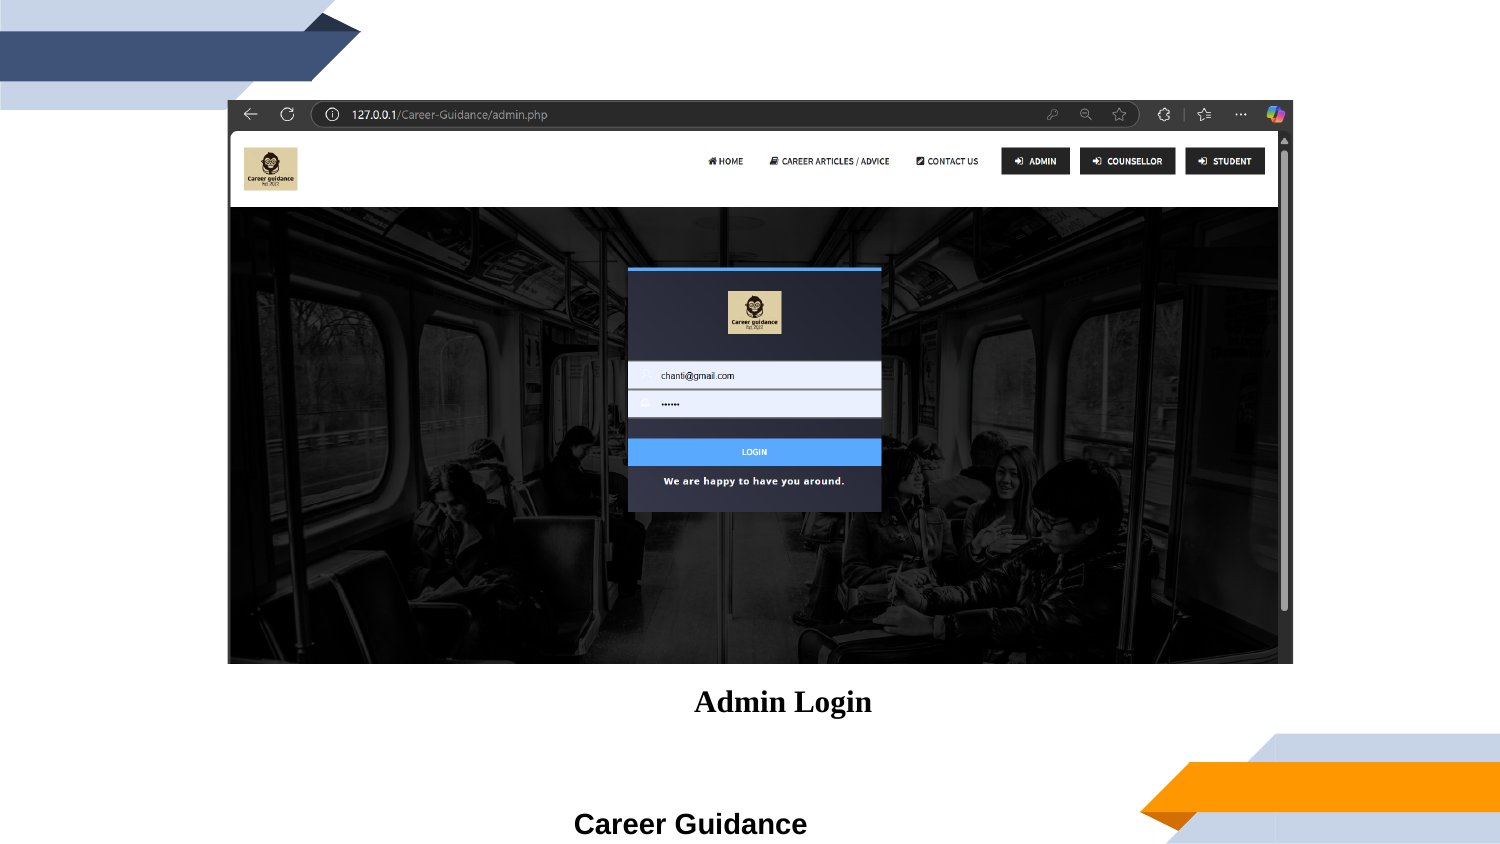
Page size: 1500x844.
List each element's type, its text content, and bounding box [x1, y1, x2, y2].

text_box Admin Login [679, 671, 1172, 734]
text_box Career Guidance [541, 750, 841, 844]
picture [227, 100, 1294, 664]
slide_number [1249, 760, 1494, 813]
